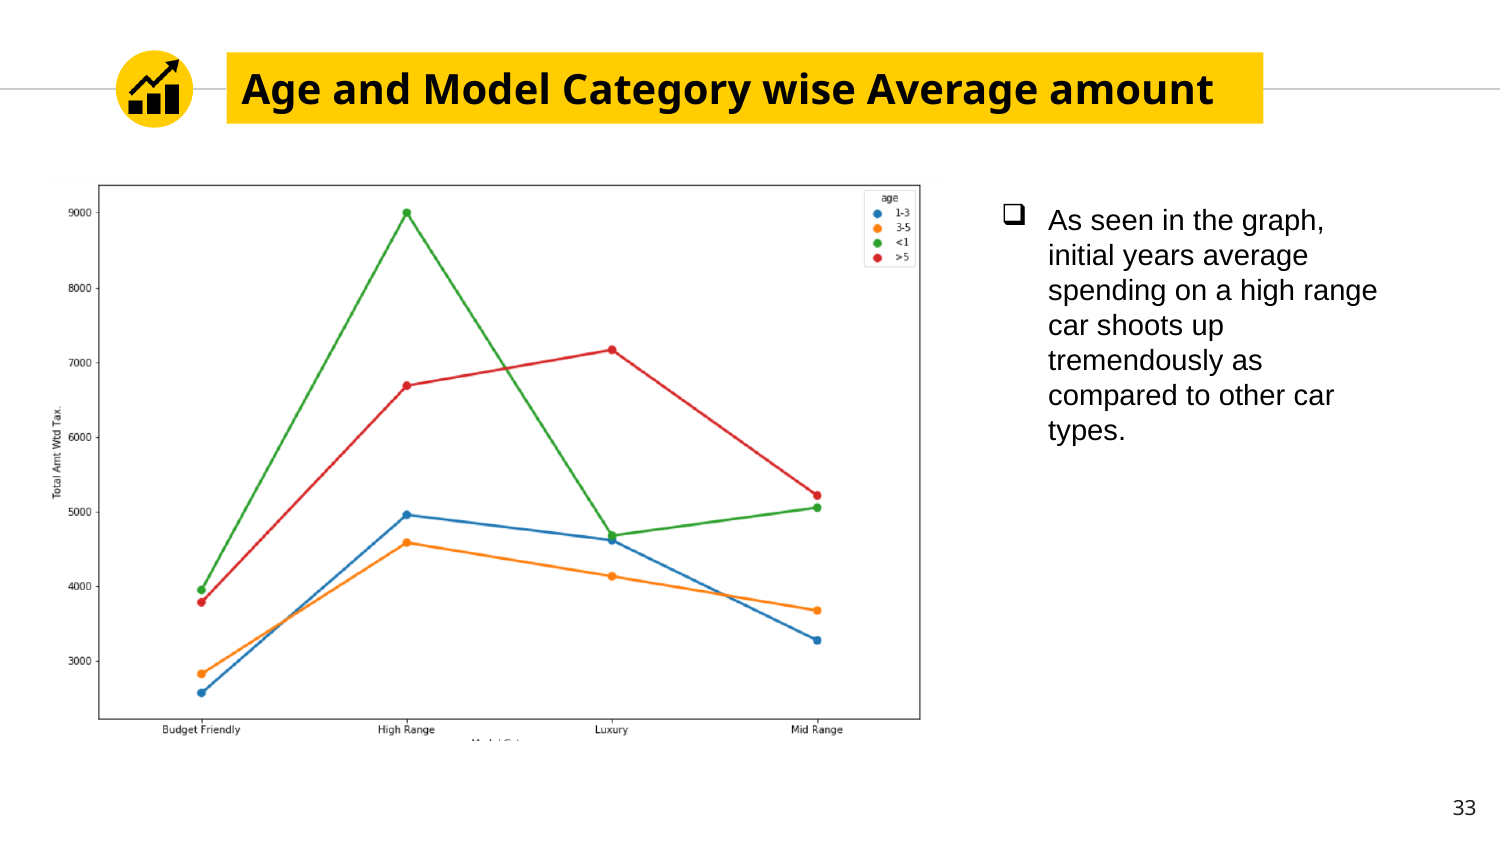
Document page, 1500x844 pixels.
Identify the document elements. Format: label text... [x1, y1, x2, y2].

title Age and Model Category wise Average amount [226, 52, 1264, 124]
picture [43, 177, 945, 741]
text_box As seen in the graph, initial years average spending on a high range car shoots up tremendously as compared to other car types. [986, 193, 1411, 454]
picture [125, 59, 181, 115]
slide_number 33 [1401, 779, 1492, 844]
